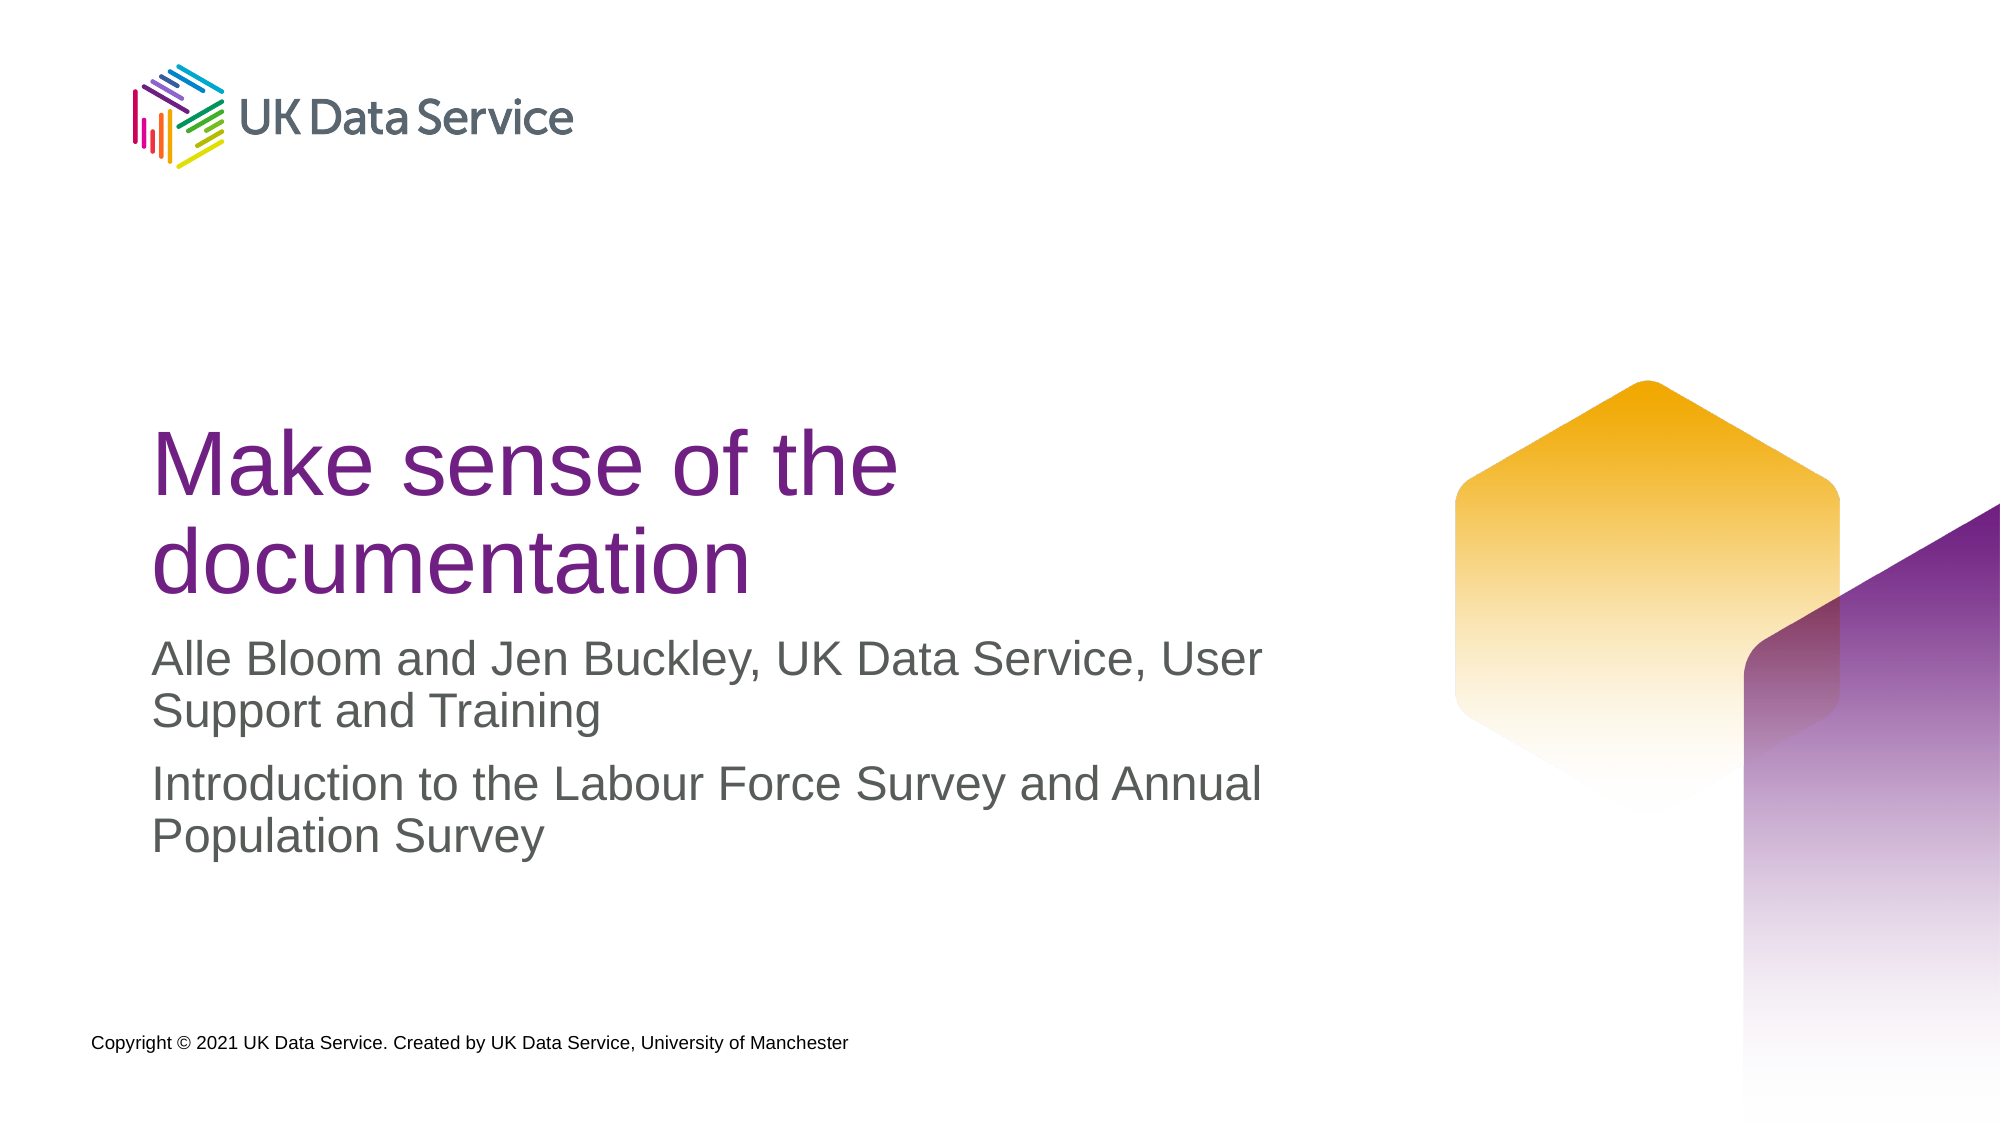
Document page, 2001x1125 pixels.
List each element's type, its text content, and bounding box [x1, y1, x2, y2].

text_box Copyright © 2021 UK Data Service. Created by UK Data Service, University of Manchester [76, 1023, 1182, 1061]
title Make sense of the documentation [136, 201, 1342, 622]
picture [98, 29, 608, 204]
list Alle Bloom and Jen Buckley, UK Data Service, User Support and Training Introduction to the Labour Force Survey and Annual Population Survey [136, 625, 1340, 872]
picture [1338, 298, 2000, 1125]
